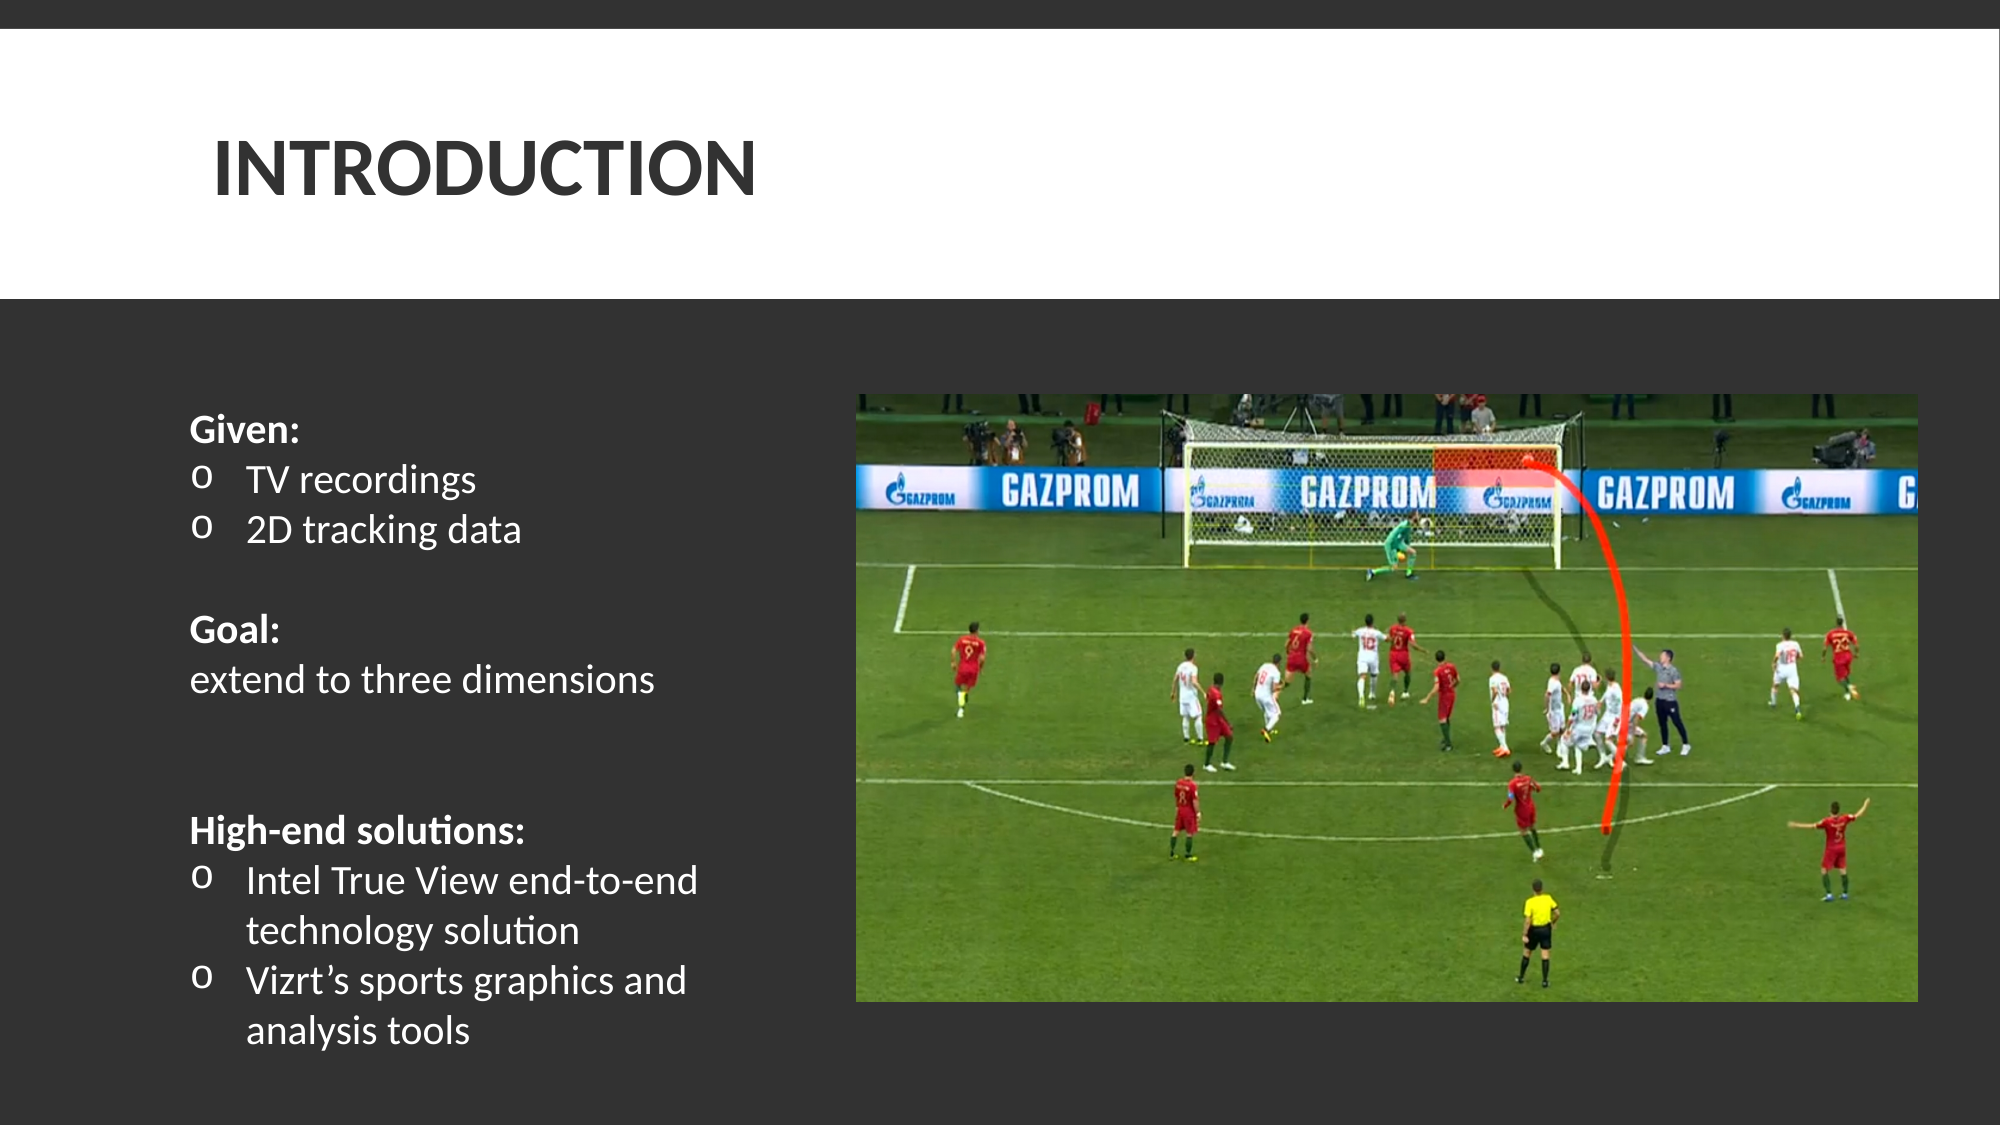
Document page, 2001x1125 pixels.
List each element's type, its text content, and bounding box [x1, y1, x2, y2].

text_box Given: TV recordings 2D tracking data Goal: extend to three dimensions High-end solutions: Intel True View end-to-end technology solution Vizrt’s sports graphics and analysis tools [174, 394, 805, 1110]
title Introduction [197, 46, 1803, 295]
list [856, 394, 1918, 1002]
